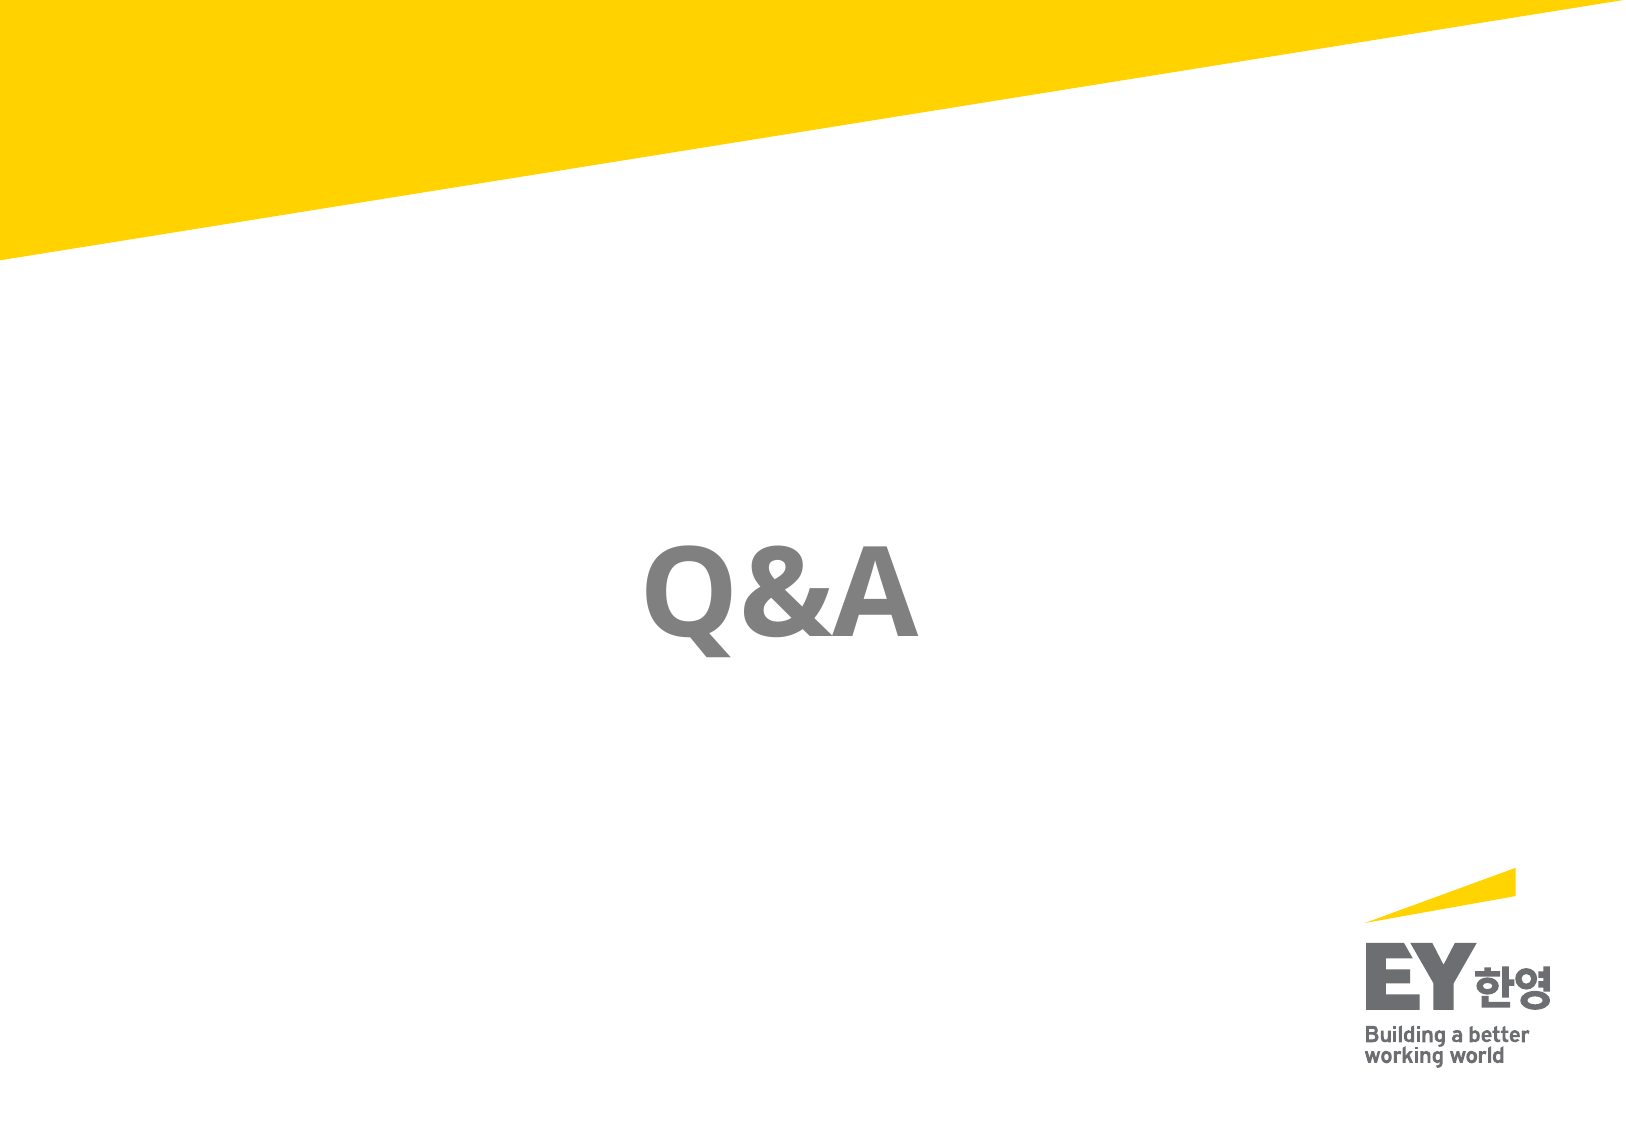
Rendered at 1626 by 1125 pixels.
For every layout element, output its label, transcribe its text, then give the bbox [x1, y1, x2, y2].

text_box Q&A [624, 526, 1000, 600]
text_box [0, 0, 1625, 263]
picture [1364, 867, 1551, 1069]
